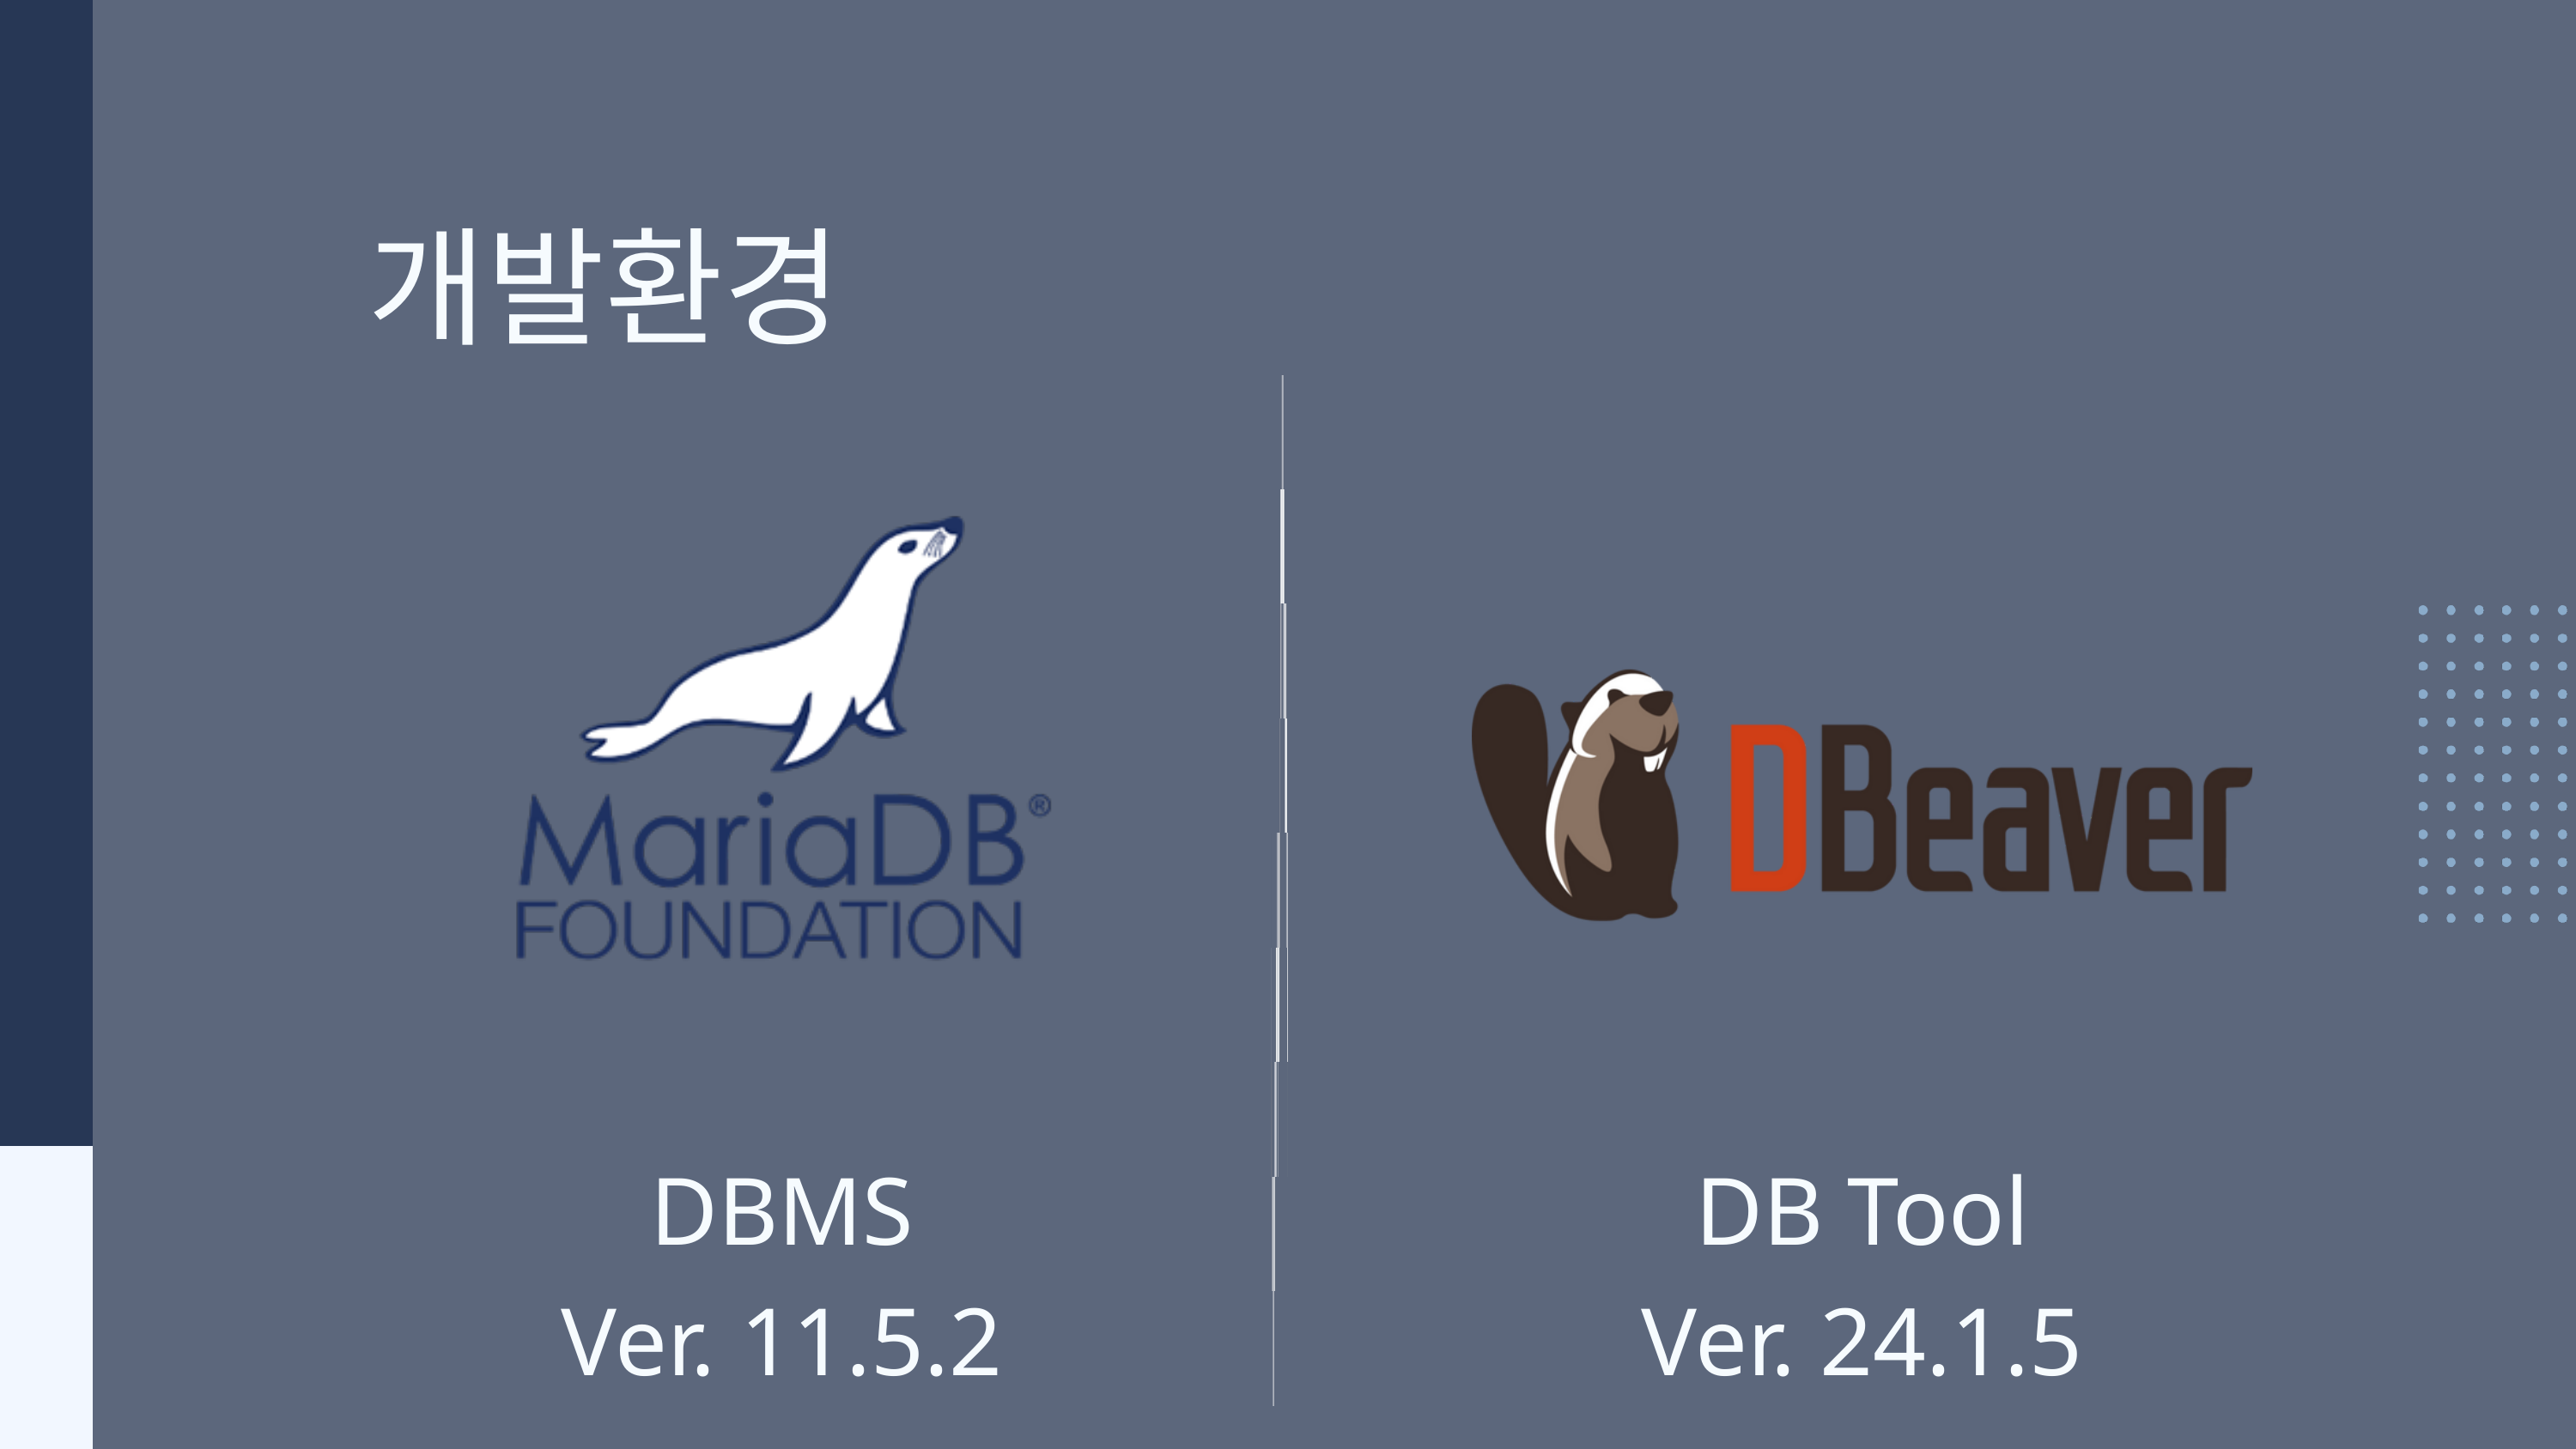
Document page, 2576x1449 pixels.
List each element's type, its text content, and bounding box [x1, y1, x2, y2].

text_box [0, 1145, 94, 1449]
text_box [0, 0, 94, 1145]
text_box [276, 427, 1288, 1388]
text_box [2418, 605, 2576, 923]
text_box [1471, 599, 2253, 1388]
text_box 개발환경 [368, 180, 1353, 361]
text_box [1271, 1393, 1288, 1406]
text_box [1271, 375, 1288, 427]
